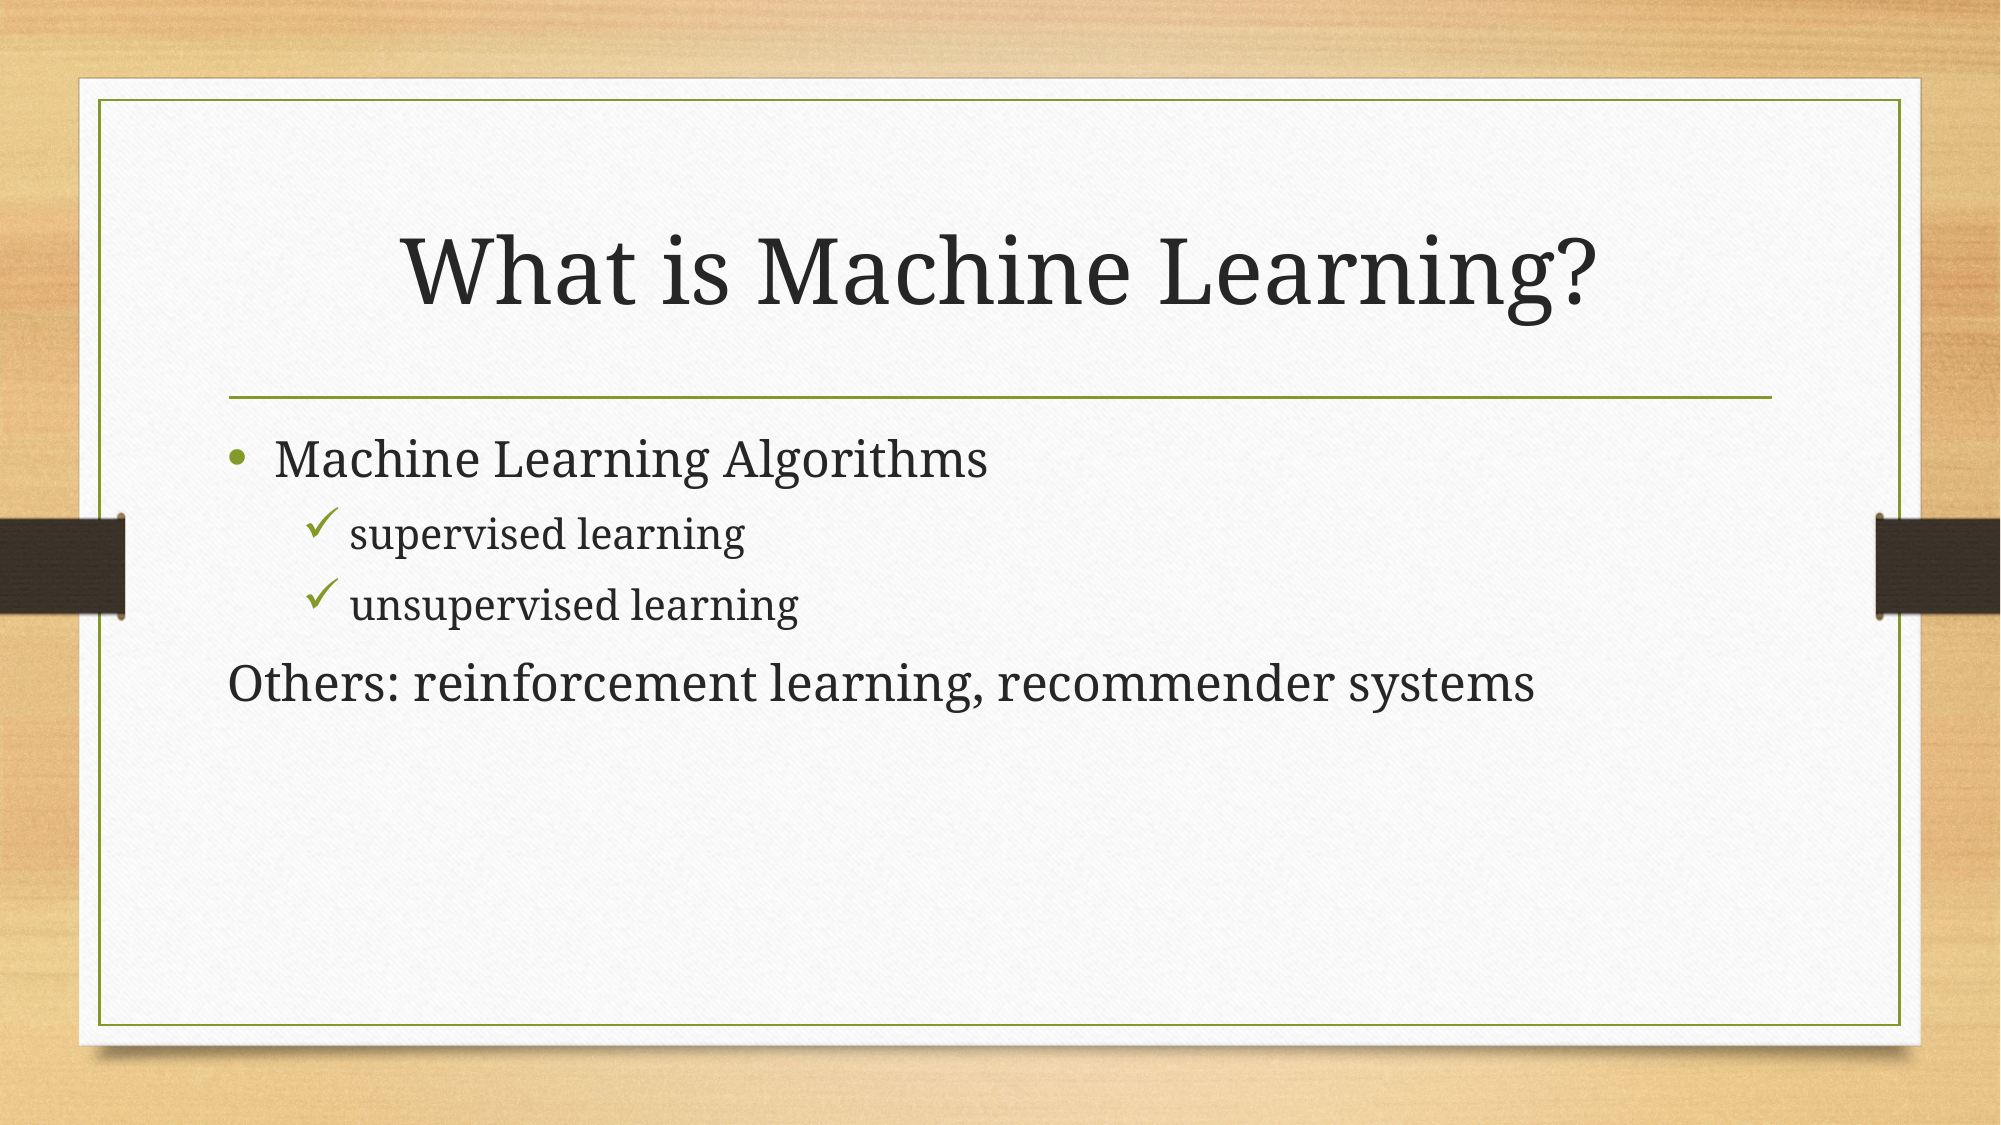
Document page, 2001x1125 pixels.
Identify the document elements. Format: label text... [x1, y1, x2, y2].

picture [0, 0, 2001, 1125]
list Machine Learning Algorithms supervised learning unsupervised learning Others: reinforcement learning, recommender systems [212, 419, 1788, 964]
title What is Machine Learning? [212, 161, 1788, 375]
